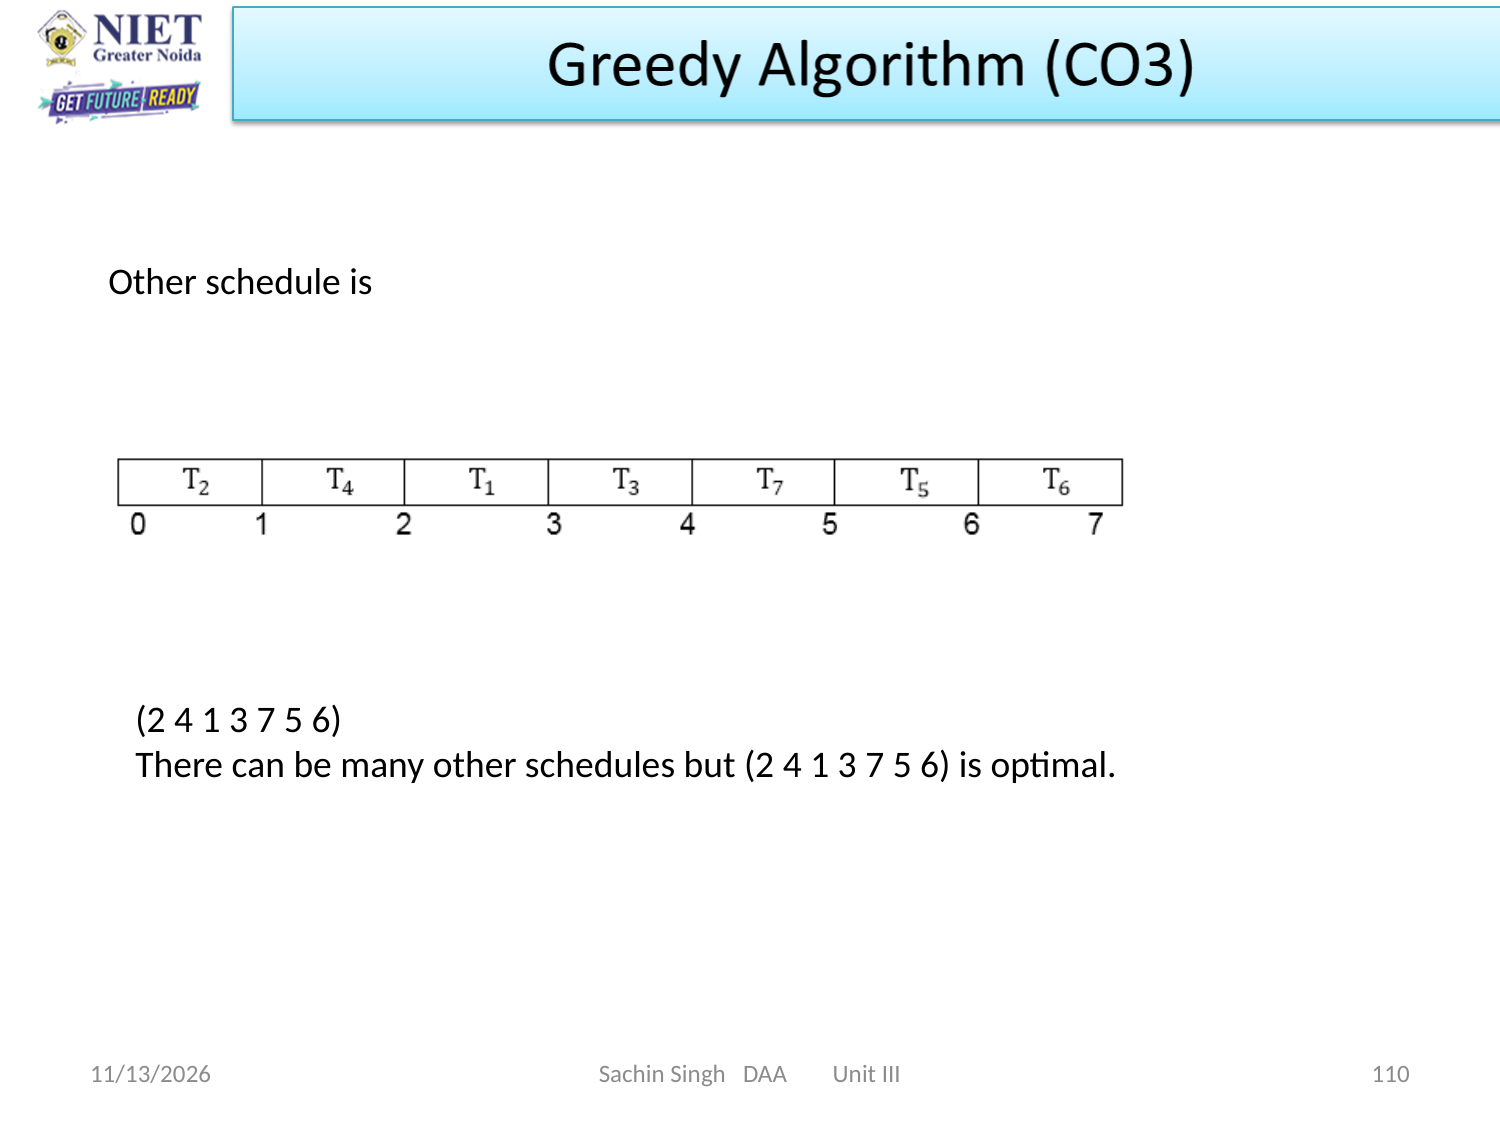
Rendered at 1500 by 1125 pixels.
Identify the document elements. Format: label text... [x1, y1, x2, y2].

text_box Other schedule is [93, 249, 775, 310]
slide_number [75, 1042, 425, 1103]
text_box (2 4 1 3 7 5 6) There can be many other schedules but (2 4 1 3 7 5 6) is optimal. [120, 687, 1271, 793]
slide_number 110 [1074, 1042, 1425, 1103]
footer Sachin Singh DAA Unit III [512, 1042, 988, 1103]
picture [112, 454, 1128, 546]
picture [0, 0, 1500, 155]
